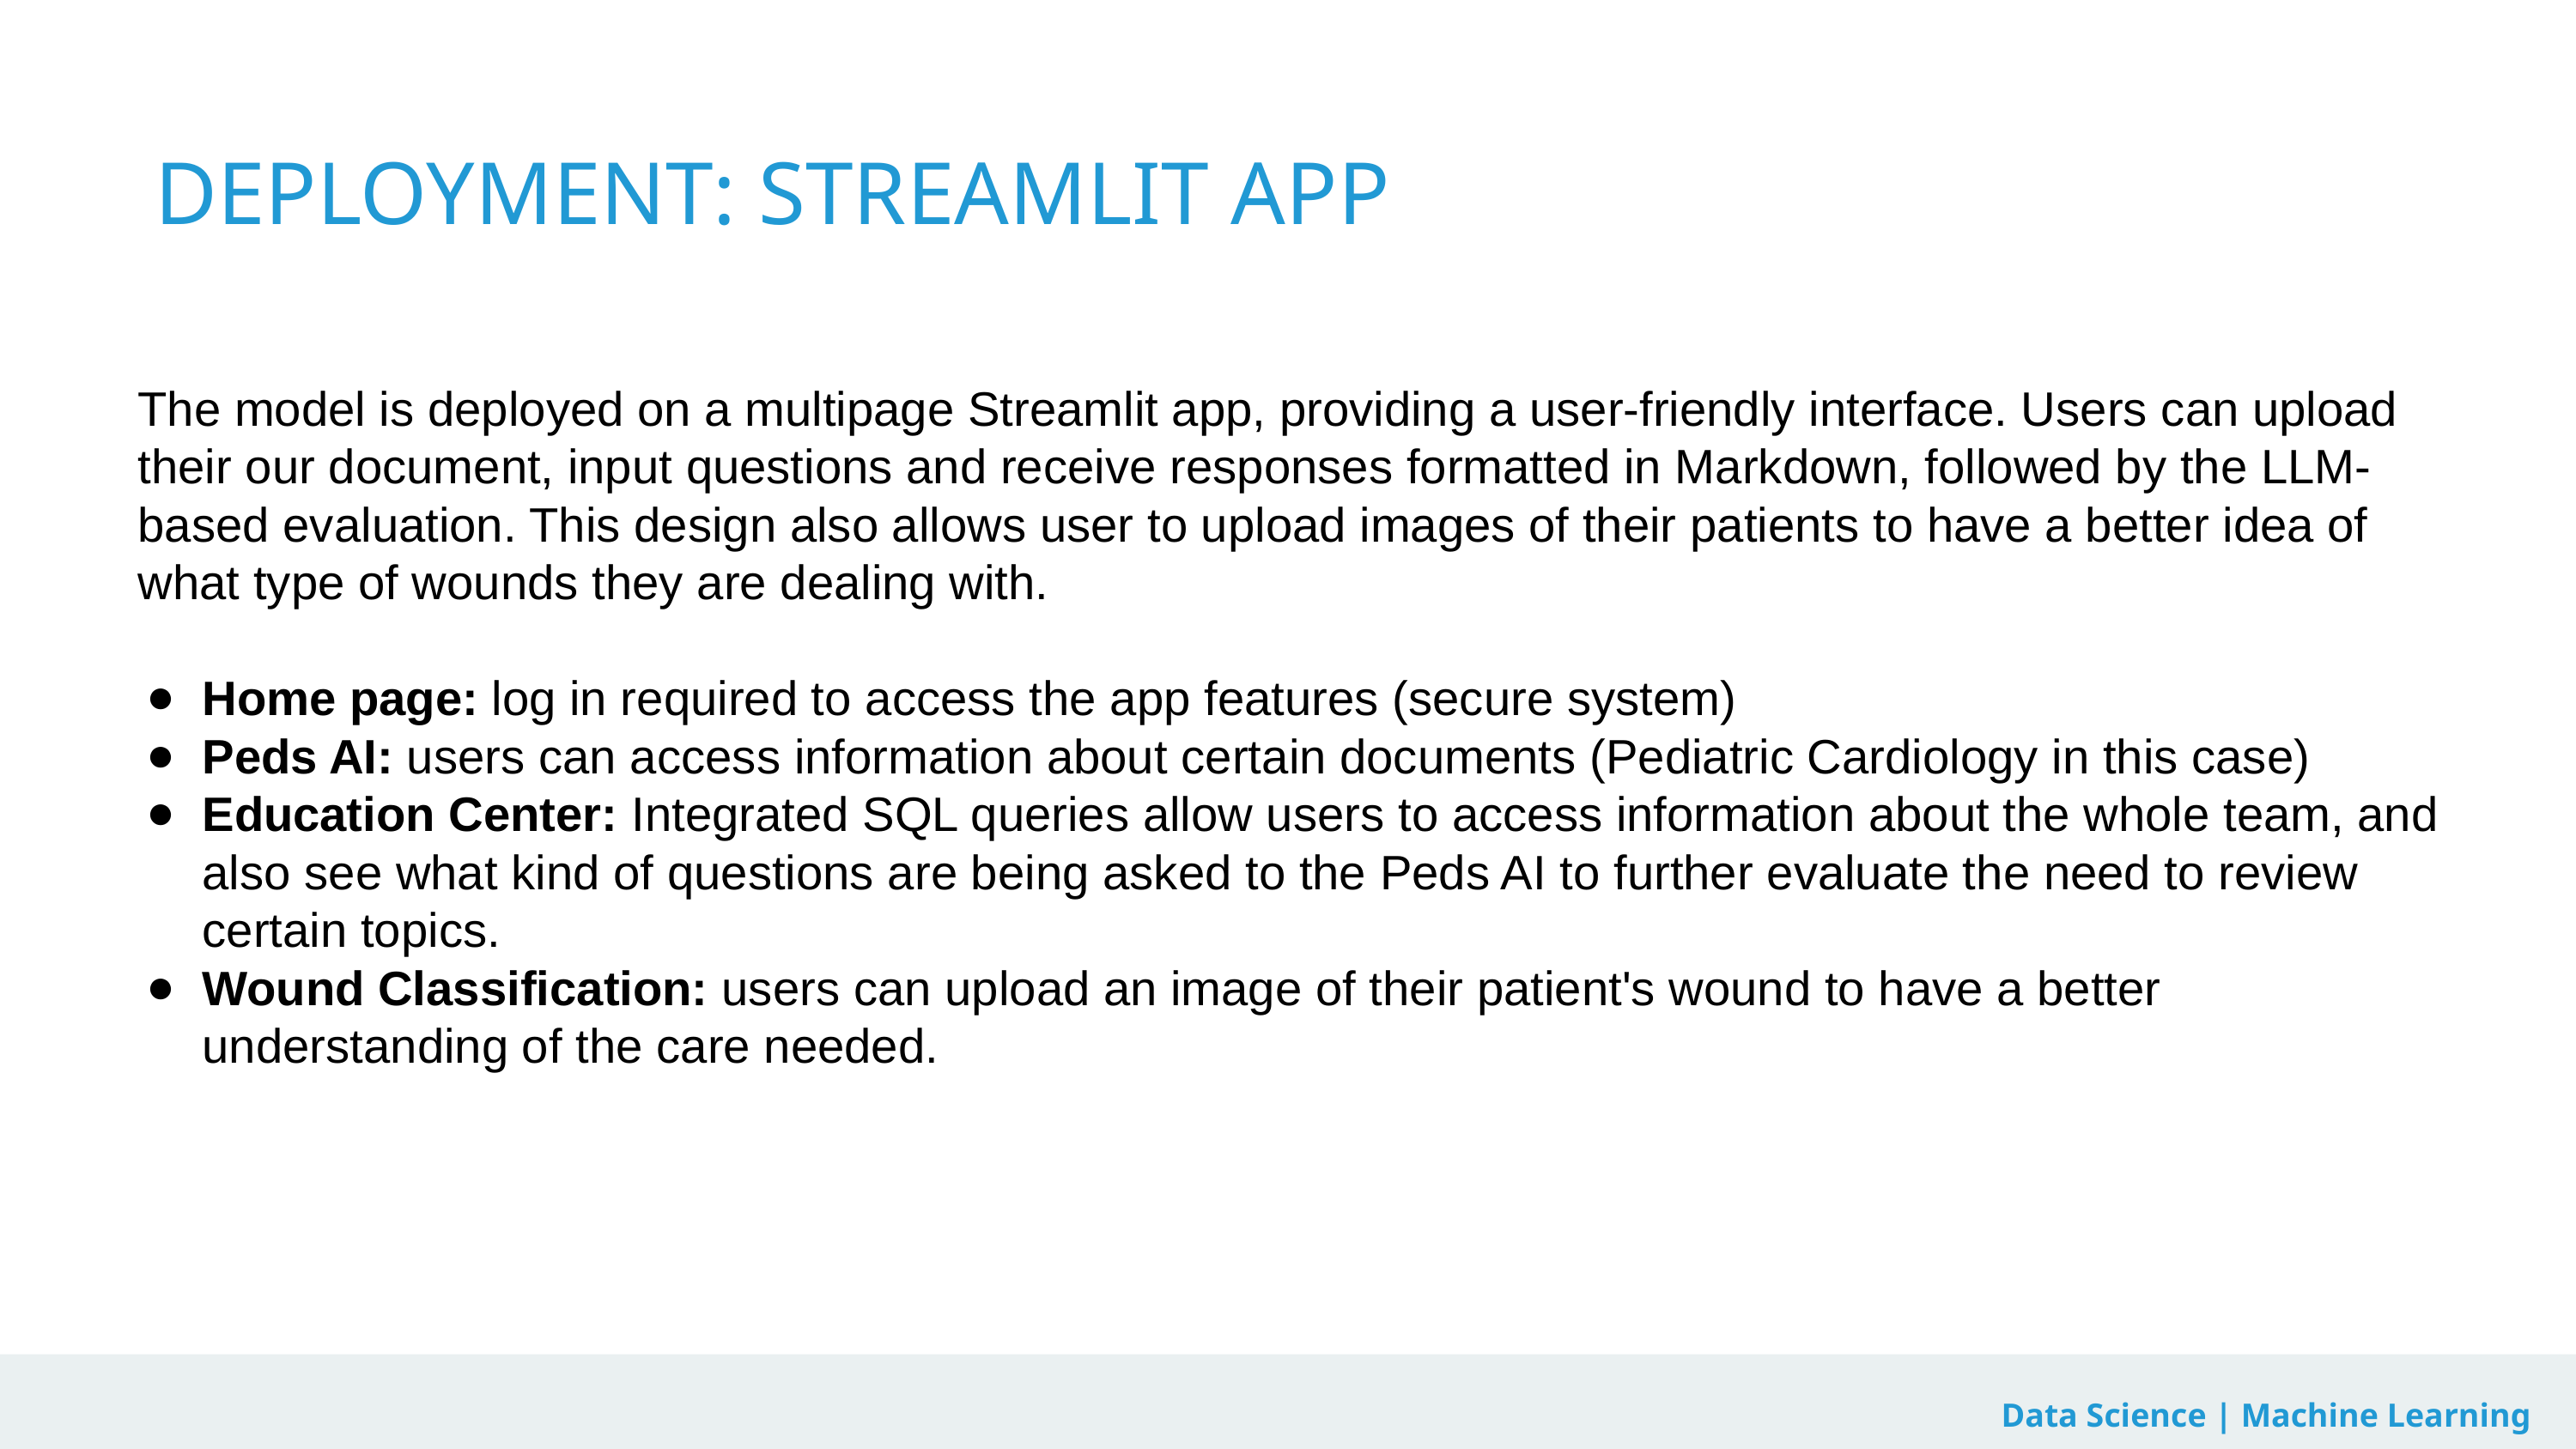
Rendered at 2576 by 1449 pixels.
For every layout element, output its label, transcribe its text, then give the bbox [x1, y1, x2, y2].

text_box The model is deployed on a multipage Streamlit app, providing a user-friendly interface. Users can upload their our document, input questions and receive responses formatted in Markdown, followed by the LLM-based evaluation. This design also allows user to upload images of their patients to have a better idea of what type of wounds they are dealing with. Home page: log in required to access the app features (secure system) Peds AI: users can access information about certain documents (Pediatric Cardiology in this case) Education Center: Integrated SQL queries allow users to access information about the whole team, and also see what kind of questions are being asked to the Peds AI to further evaluate the need to review certain topics. Wound Classification: users can upload an image of their patient's wound to have a better understanding of the care needed. [125, 365, 2453, 1087]
text_box DEPLOYMENT: STREAMLIT APP [155, 118, 2121, 242]
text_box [0, 1354, 2576, 1449]
